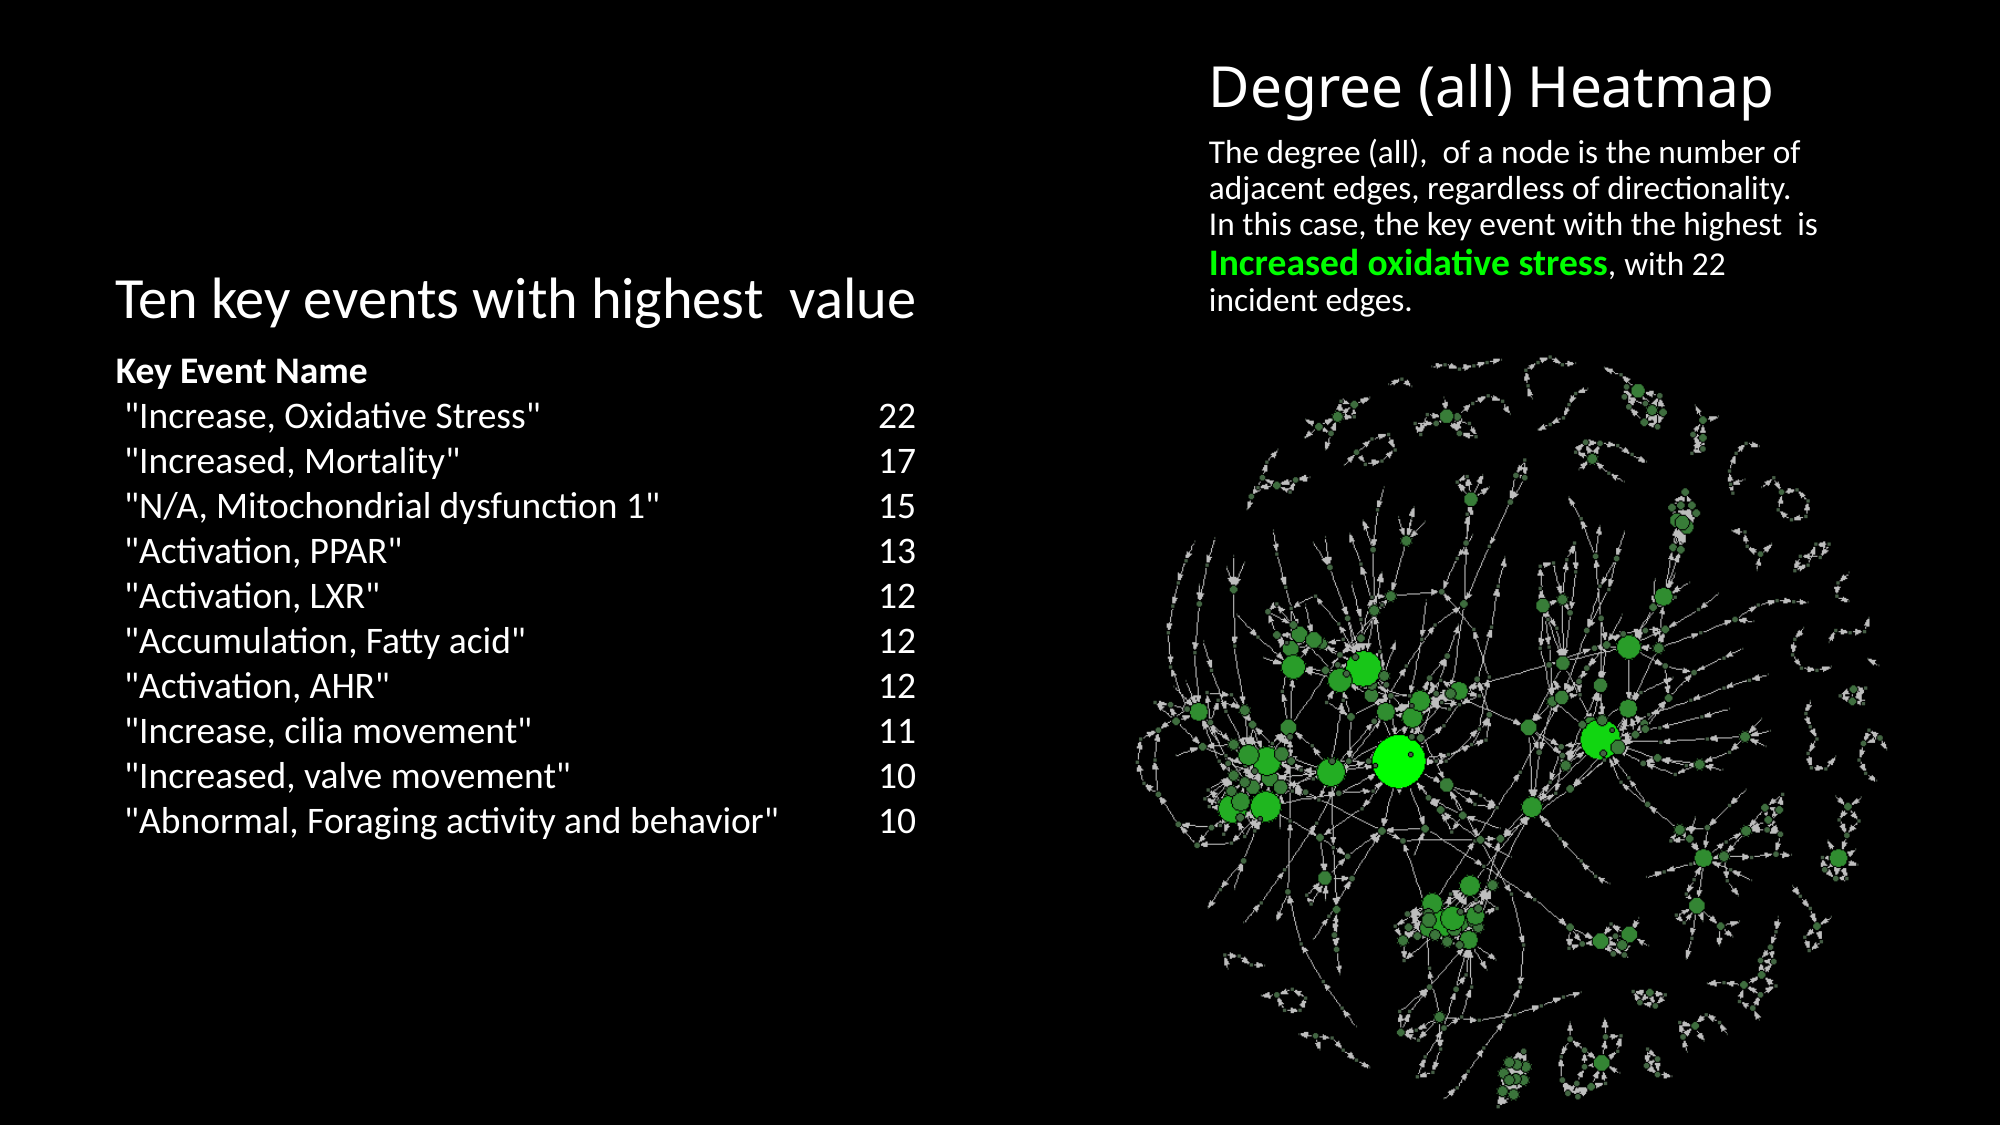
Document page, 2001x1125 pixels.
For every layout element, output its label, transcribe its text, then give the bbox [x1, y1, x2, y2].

title Degree (all) Heatmap [1194, 6, 1840, 128]
picture [1128, 341, 1905, 1125]
